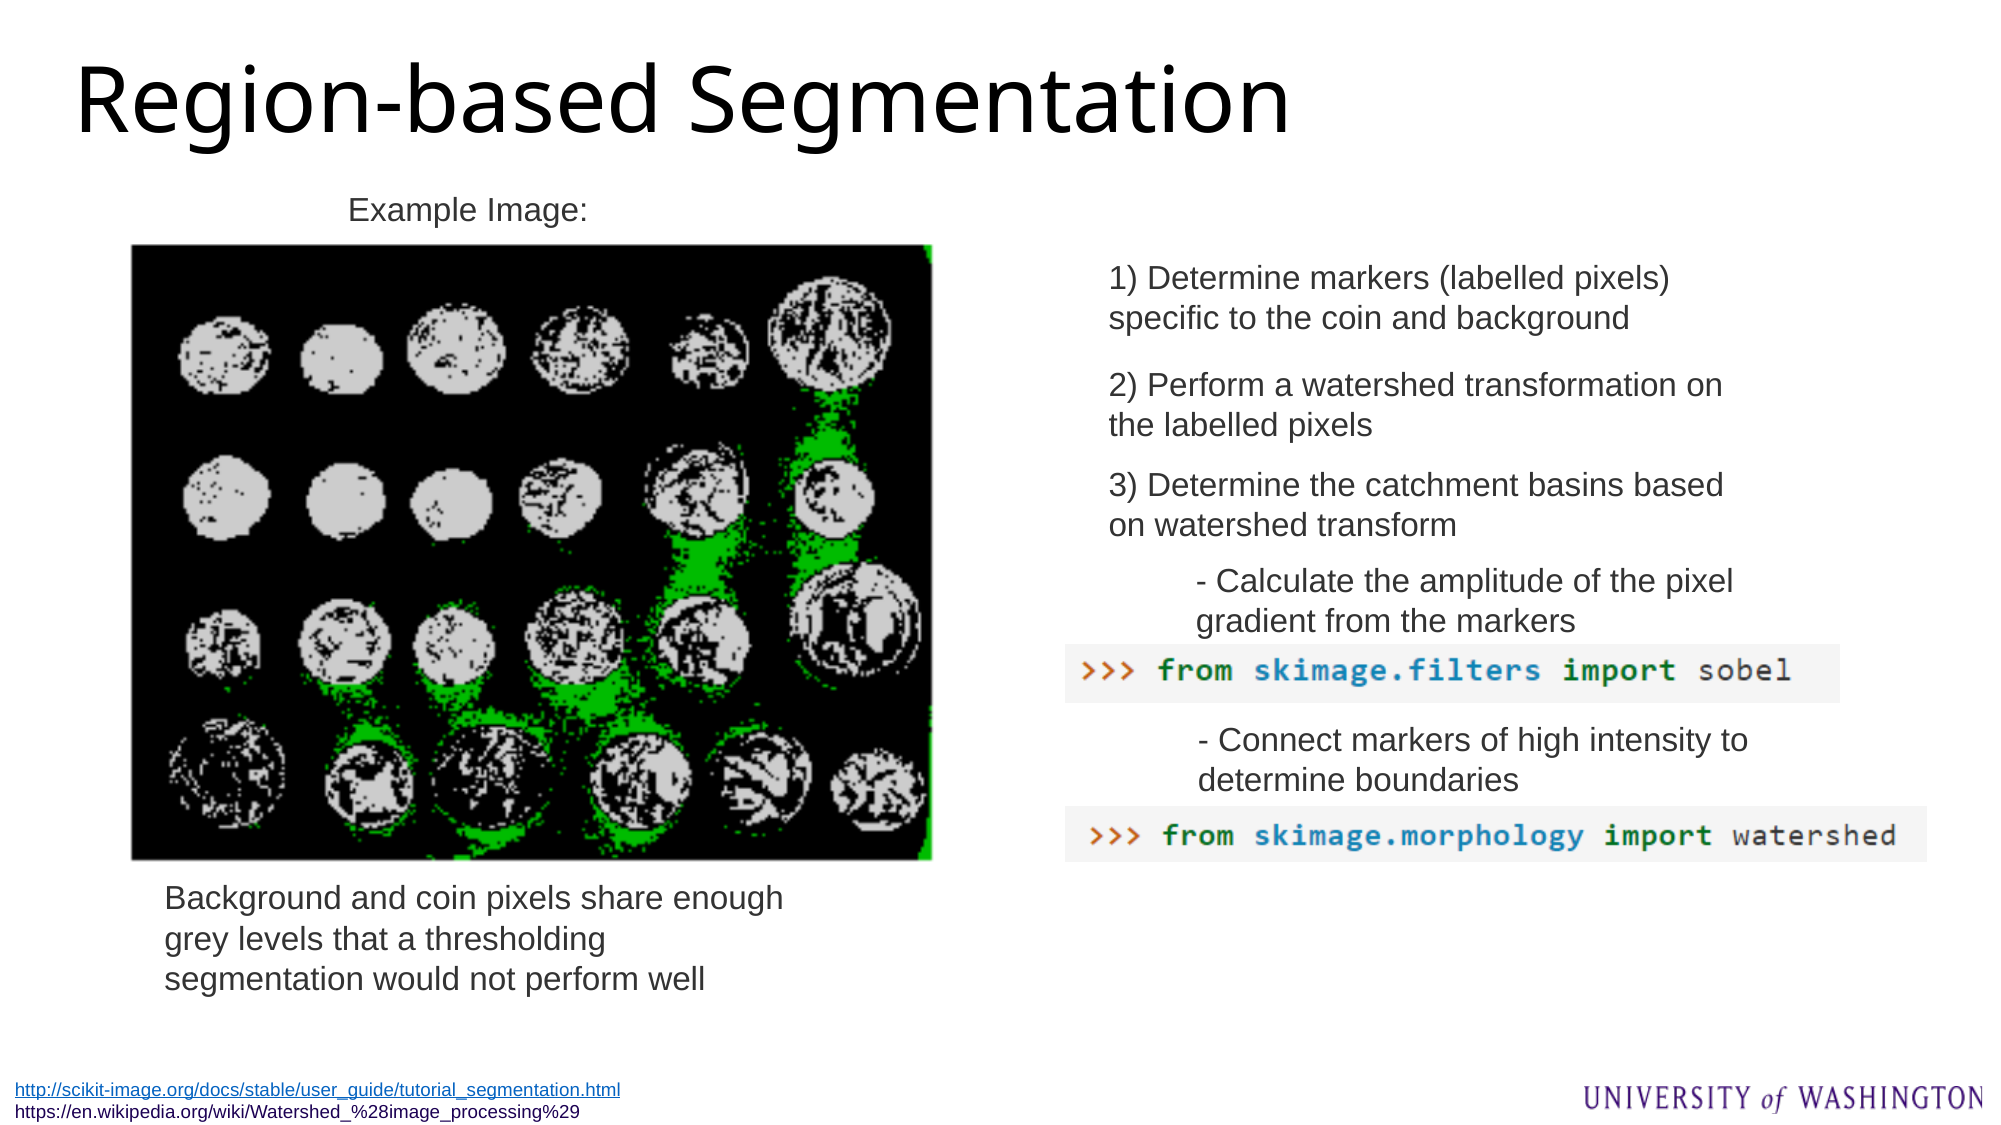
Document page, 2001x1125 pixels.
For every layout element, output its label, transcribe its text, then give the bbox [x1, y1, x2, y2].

picture [1584, 1086, 1983, 1114]
text_box Example Image: [333, 212, 642, 236]
text_box http://scikit-image.org/docs/stable/user_guide/tutorial_segmentation.html https://en.wikipedia.org/wiki/Watershed_%28image_processing%29 [0, 1069, 642, 1125]
text_box 1) Determine markers (labelled pixels) specific to the coin and background [1093, 248, 1750, 344]
text_box - Calculate the amplitude of the pixel gradient from the markers [1181, 551, 1838, 644]
text_box - Connect markers of high intensity to determine boundaries [1183, 711, 1840, 806]
text_box Background and coin pixels share enough grey levels that a thresholding segmentation would not perform well [149, 869, 806, 1004]
picture [1065, 806, 1927, 862]
title Region-based Segmentation [58, 0, 1784, 212]
picture [128, 243, 935, 863]
text_box 3) Determine the catchment basins based on watershed transform [1093, 455, 1750, 551]
text_box 2) Perform a watershed transformation on the labelled pixels [1093, 355, 1750, 451]
picture [1065, 644, 1840, 703]
